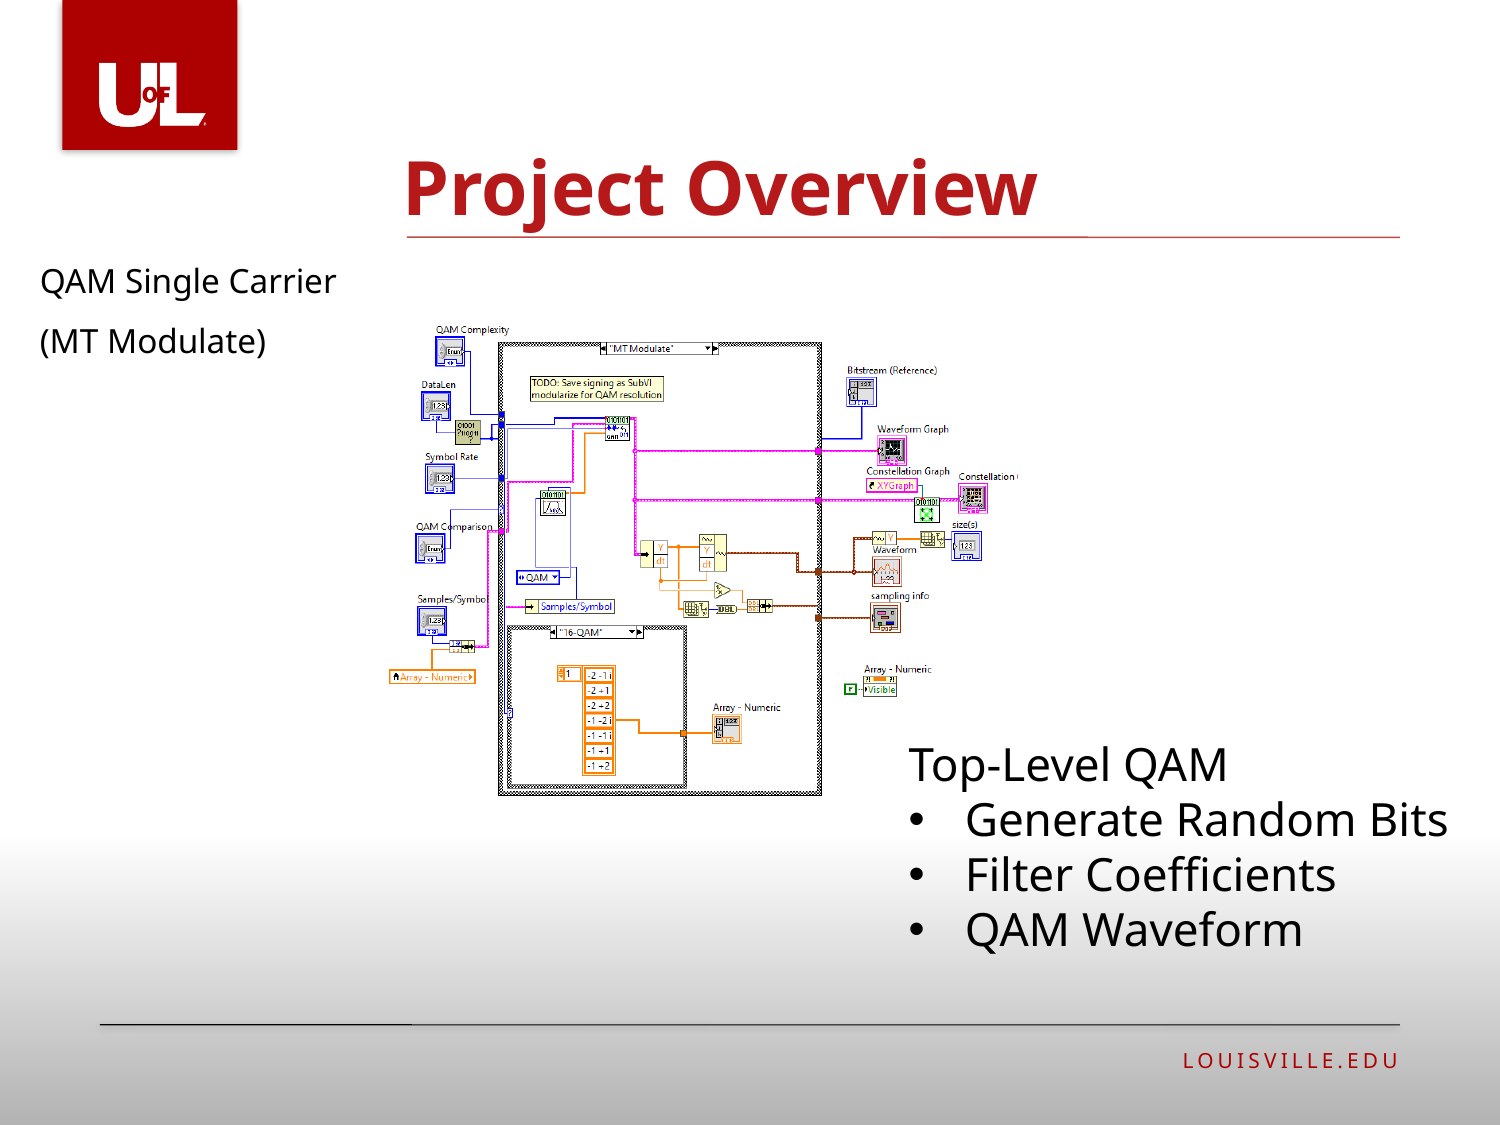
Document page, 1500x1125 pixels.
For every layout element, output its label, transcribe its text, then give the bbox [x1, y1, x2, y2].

picture [99, 62, 207, 127]
list QAM Single Carrier (MT Modulate) [24, 233, 388, 959]
text_box Top-Level QAM Generate Random Bits Filter Coefficients QAM Waveform [893, 728, 1500, 1074]
picture [387, 307, 1018, 808]
title Project Overview [387, 162, 1400, 238]
